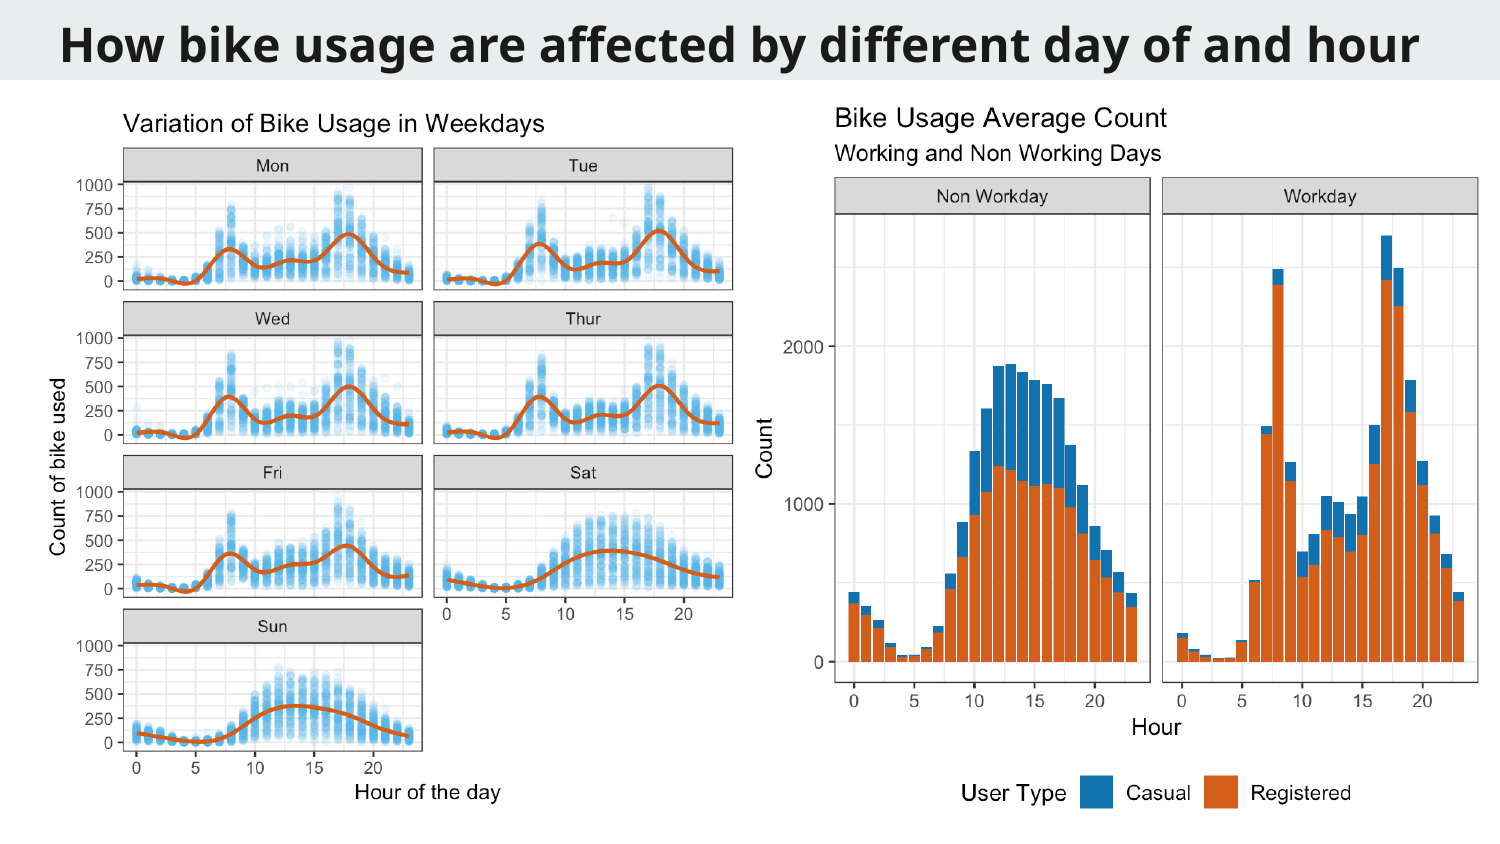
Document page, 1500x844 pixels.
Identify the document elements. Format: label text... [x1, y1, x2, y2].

title How bike usage are affected by different day of and hour [43, 0, 1500, 88]
picture [749, 100, 1488, 820]
picture [43, 104, 739, 807]
